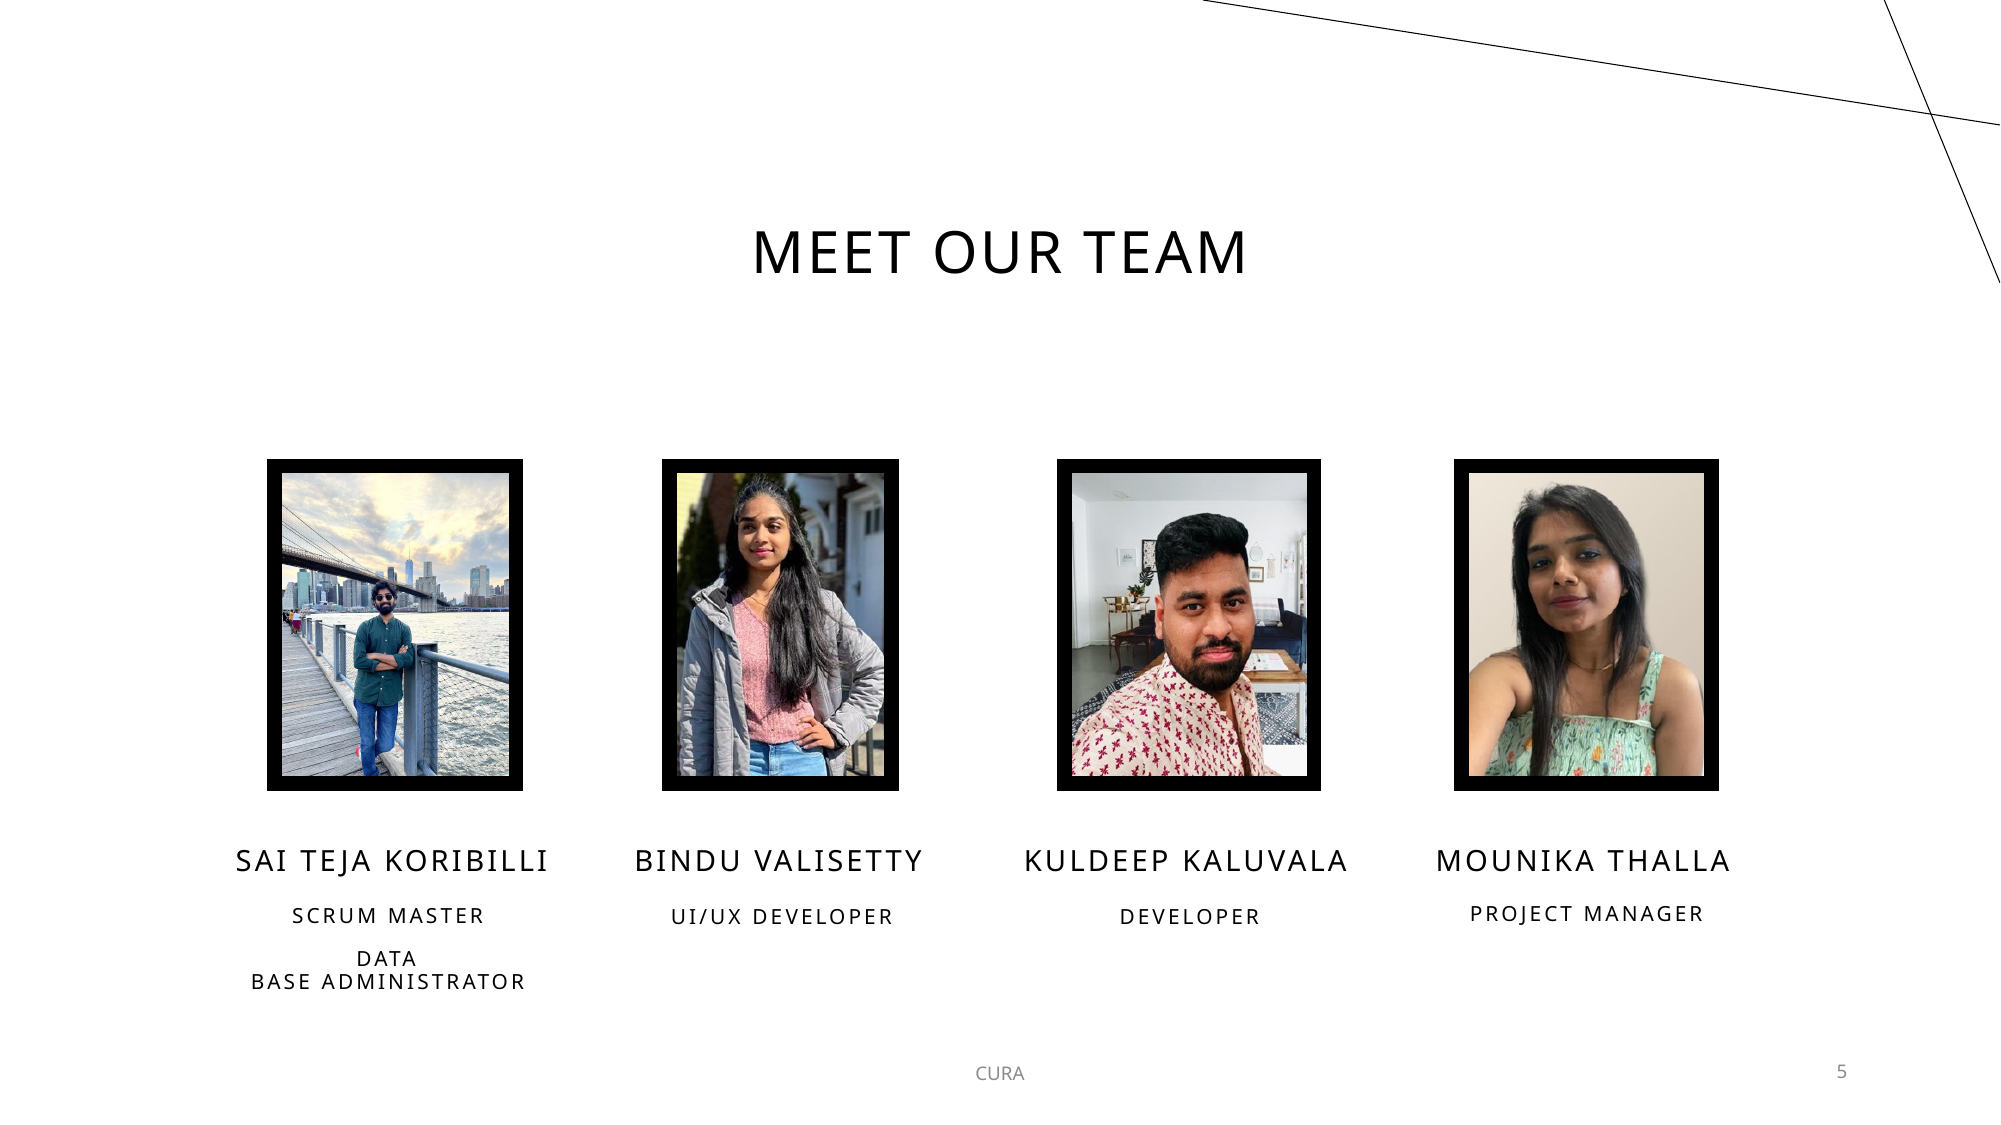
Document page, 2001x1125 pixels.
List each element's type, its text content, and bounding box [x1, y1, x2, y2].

list SCRUM MASTER DATA BASE ADMINISTRATOR [202, 898, 573, 989]
list KULDEEP KALUVALA [995, 834, 1376, 891]
list MOUNIKA THALLA [1392, 834, 1773, 891]
list DEVELOPER [1038, 898, 1341, 955]
picture [676, 473, 885, 777]
list BINDU VALISETTY [587, 834, 970, 891]
list UI/UX DEVELOPER [629, 898, 934, 955]
picture [1468, 473, 1705, 777]
footer CURA [662, 1042, 1338, 1103]
list PROJECT MANAGER [1434, 896, 1738, 953]
slide_number 5 [1412, 1042, 1863, 1103]
title MEET OUR TEAM [309, 146, 1691, 364]
picture [1071, 473, 1307, 777]
list SAI TEJA KORIBILLI [201, 834, 582, 891]
picture [281, 473, 509, 777]
